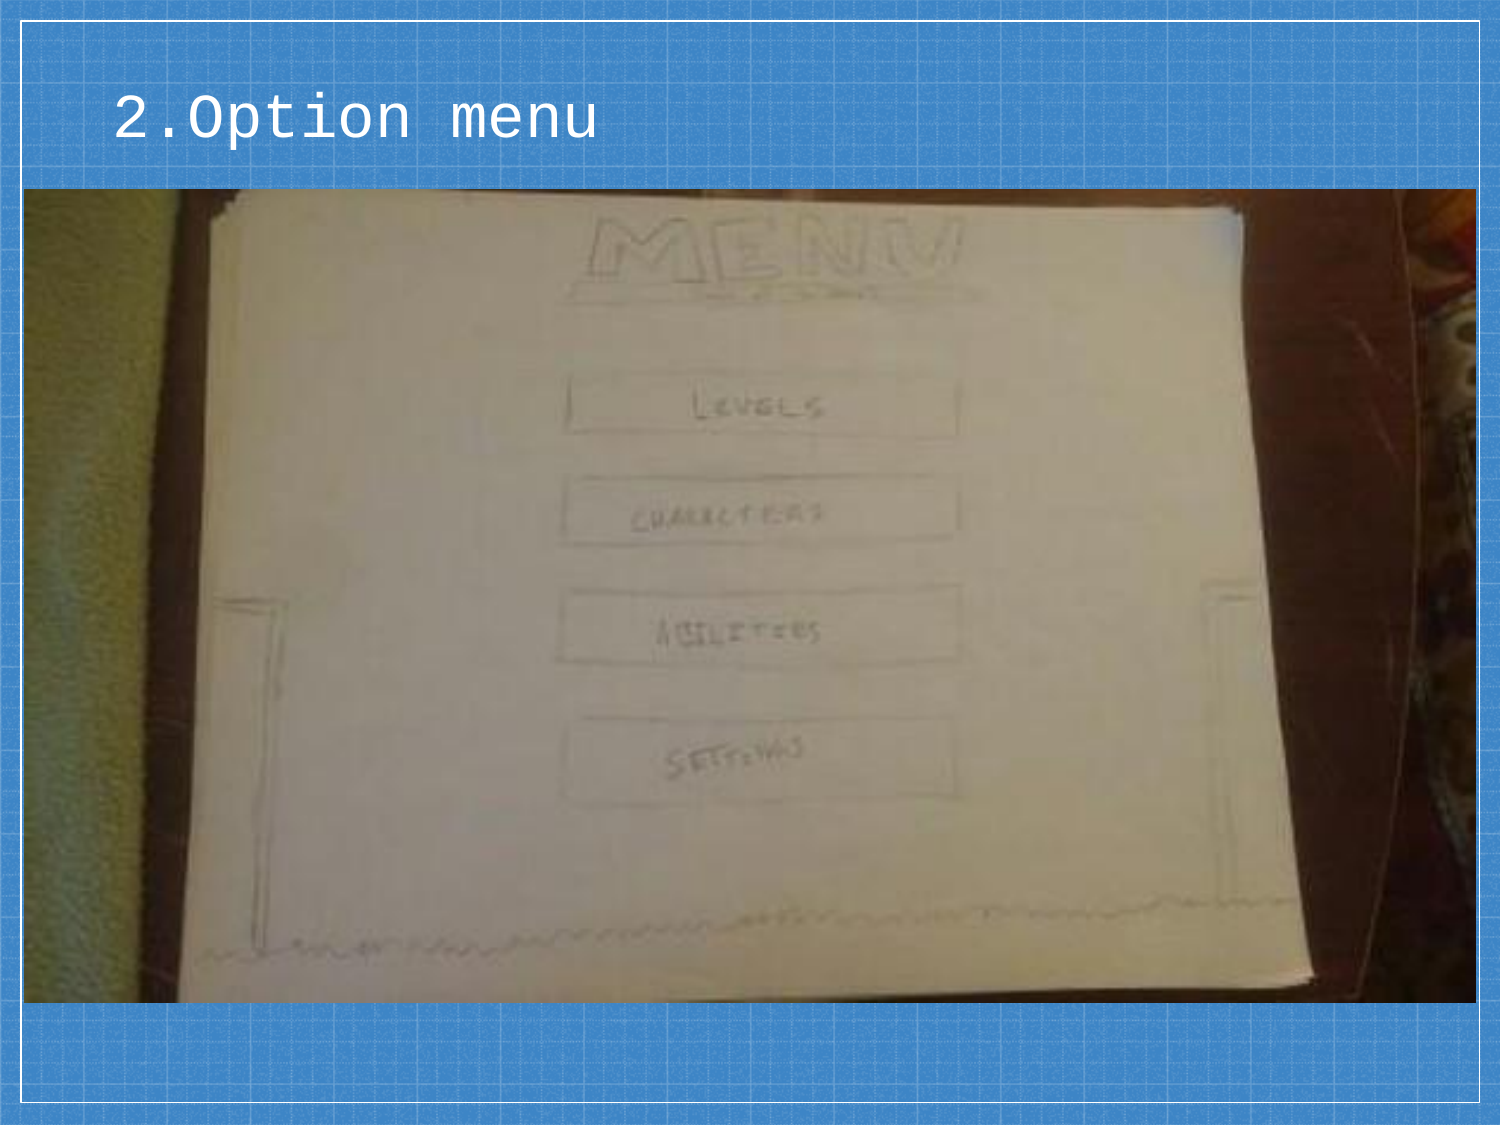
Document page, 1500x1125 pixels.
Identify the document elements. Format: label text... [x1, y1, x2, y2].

picture [0, 0, 1500, 1125]
text_box Option menu [91, 59, 1415, 181]
